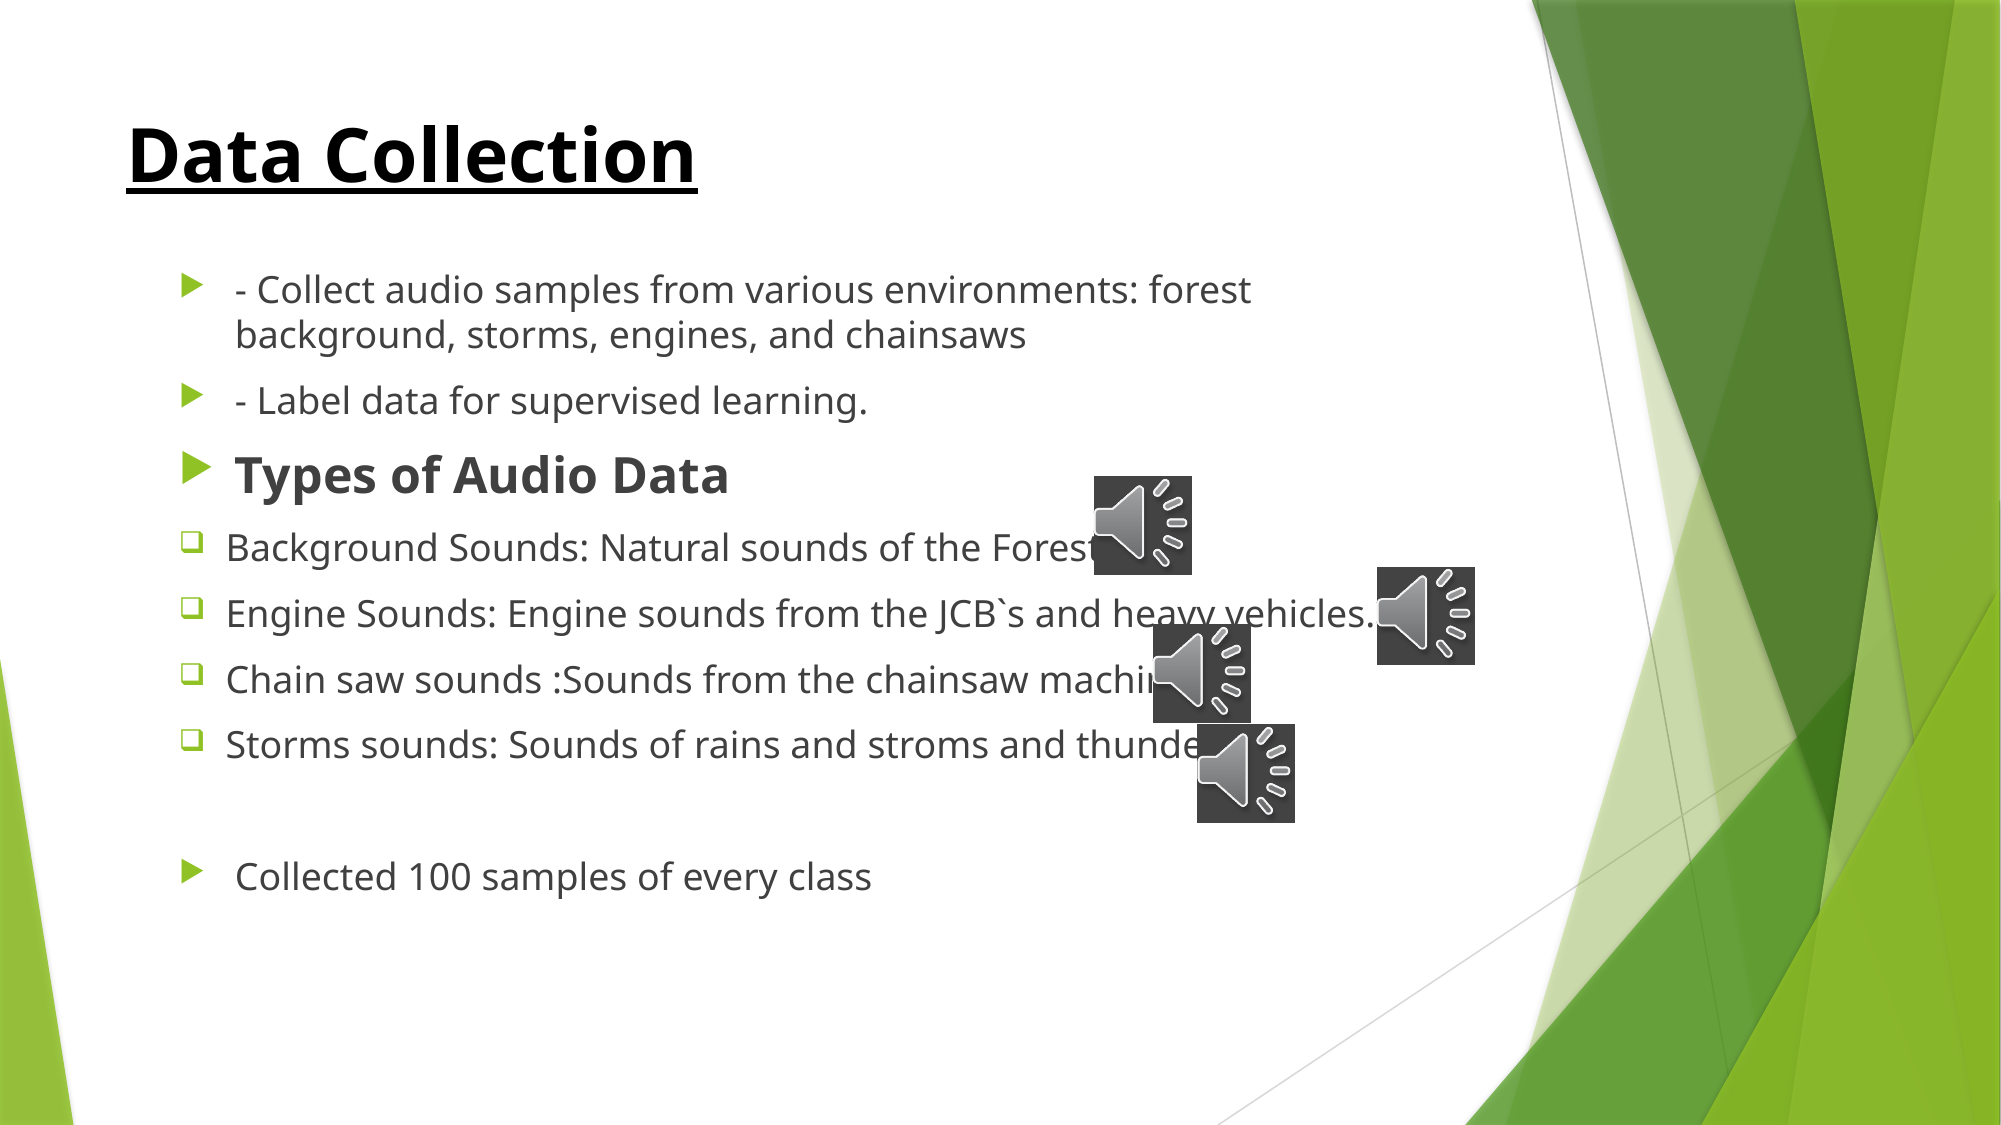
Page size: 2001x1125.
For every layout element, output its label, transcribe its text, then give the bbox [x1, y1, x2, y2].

picture [1092, 474, 1194, 576]
title Data Collection [111, 99, 1522, 317]
list - Collect audio samples from various environments: forest background, storms, engines, and chainsaws - Label data for supervised learning. Types of Audio Data Background Sounds: Natural sounds of the Forest. Engine Sounds: Engine sounds from the JCB`s and heavy vehicles. Chain saw sounds :Sounds from the chainsaw machine. Storms sounds: Sounds of rains and stroms and thunders. Collected 100 samples of every class [163, 258, 1408, 1074]
picture [1375, 565, 1477, 667]
picture [1151, 623, 1297, 825]
